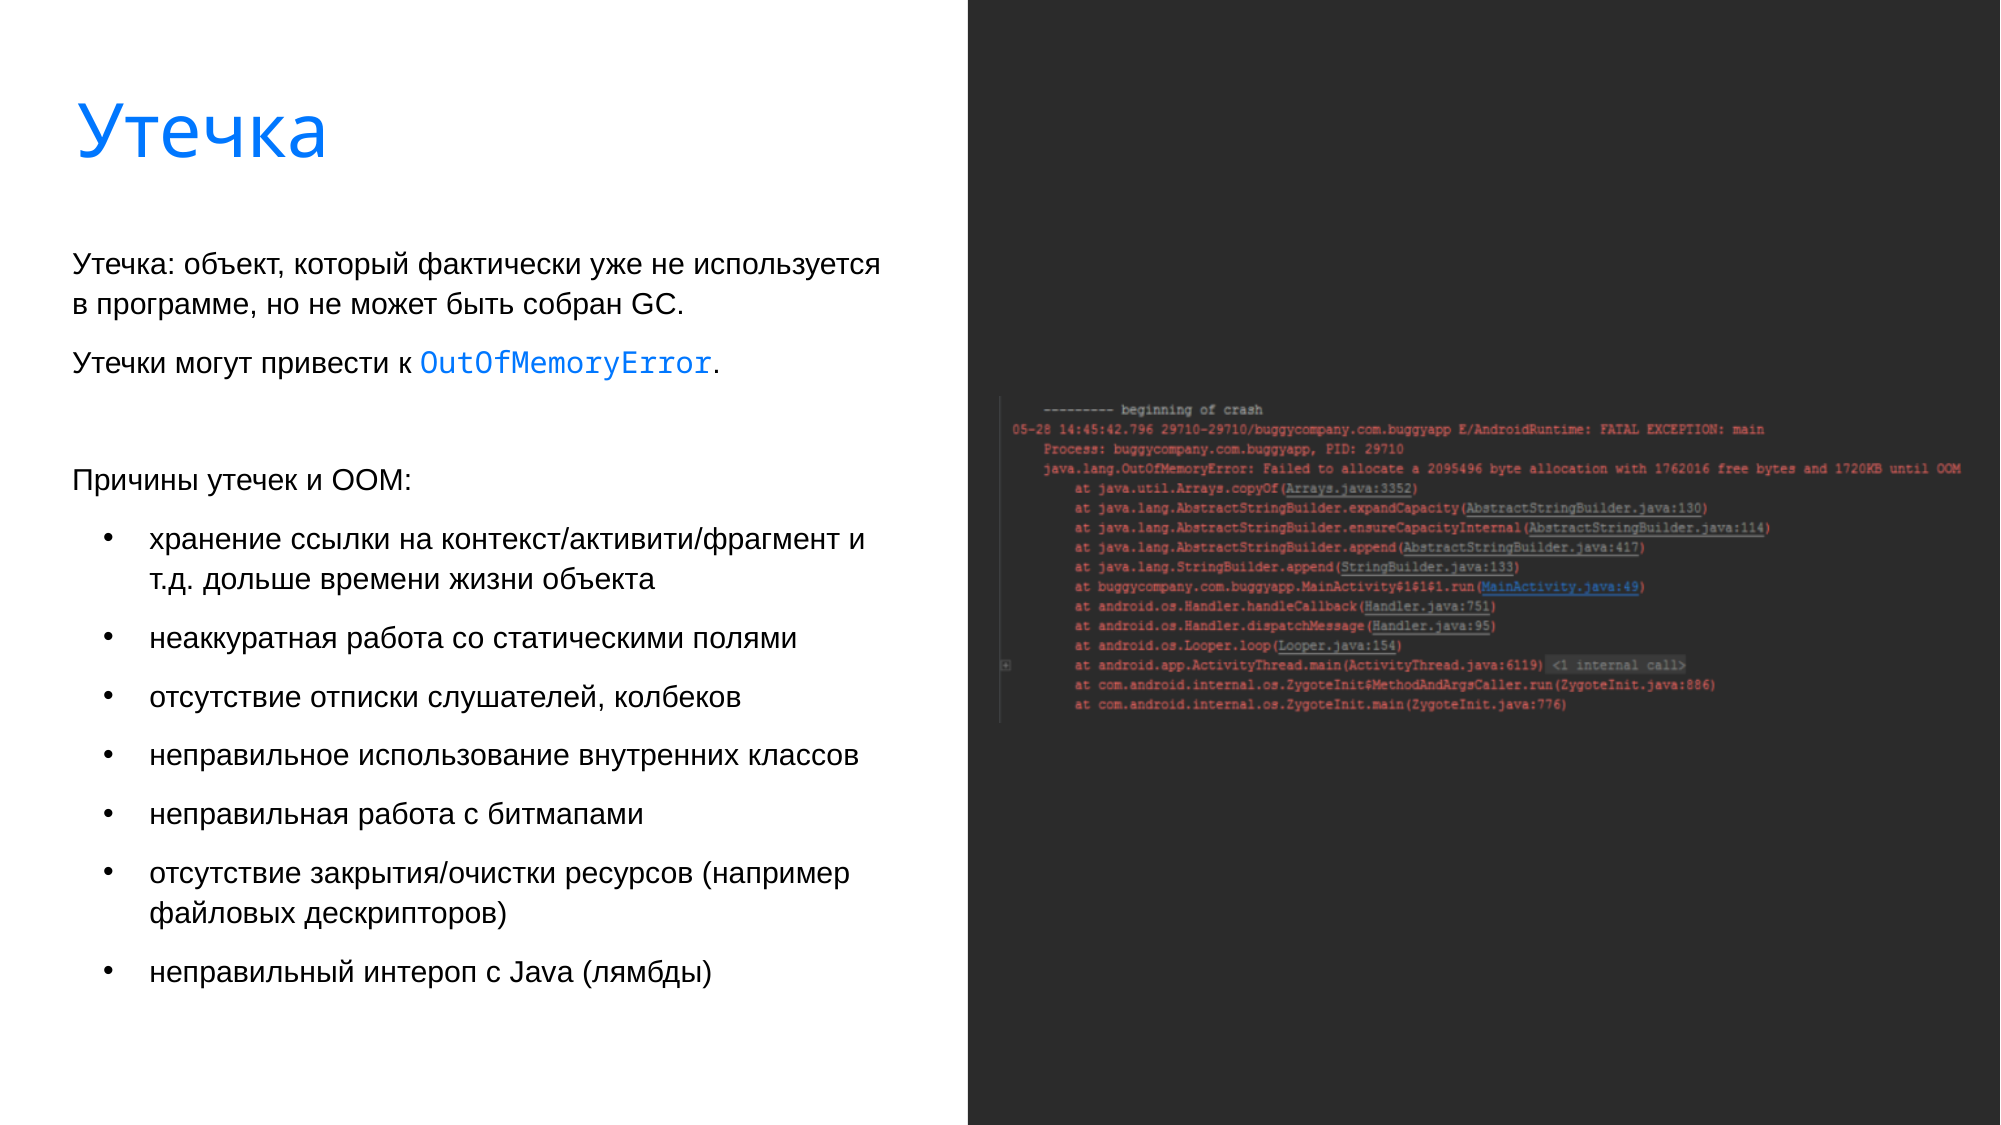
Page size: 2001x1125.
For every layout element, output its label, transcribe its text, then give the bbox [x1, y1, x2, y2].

list Утечка: объект, который фактически уже не используется в программе, но не может быть собран GC. Утечки могут привести к OutOfMemoryError. Причины утечек и OOM: хранение ссылки на контекст/активити/фрагмент и т.д. дольше времени жизни объекта неаккуратная работа со статическими полями отсутствие отписки слушателей, колбеков неправильное использование внутренних классов неправильная работа с битмапами отсутствие закрытия/очистки ресурсов (например файловых дескрипторов) неправильный интероп с Java (лямбды) [70, 240, 885, 1046]
text_box [967, 0, 2000, 1125]
title Утечка [77, 92, 1859, 199]
picture [999, 395, 2000, 723]
